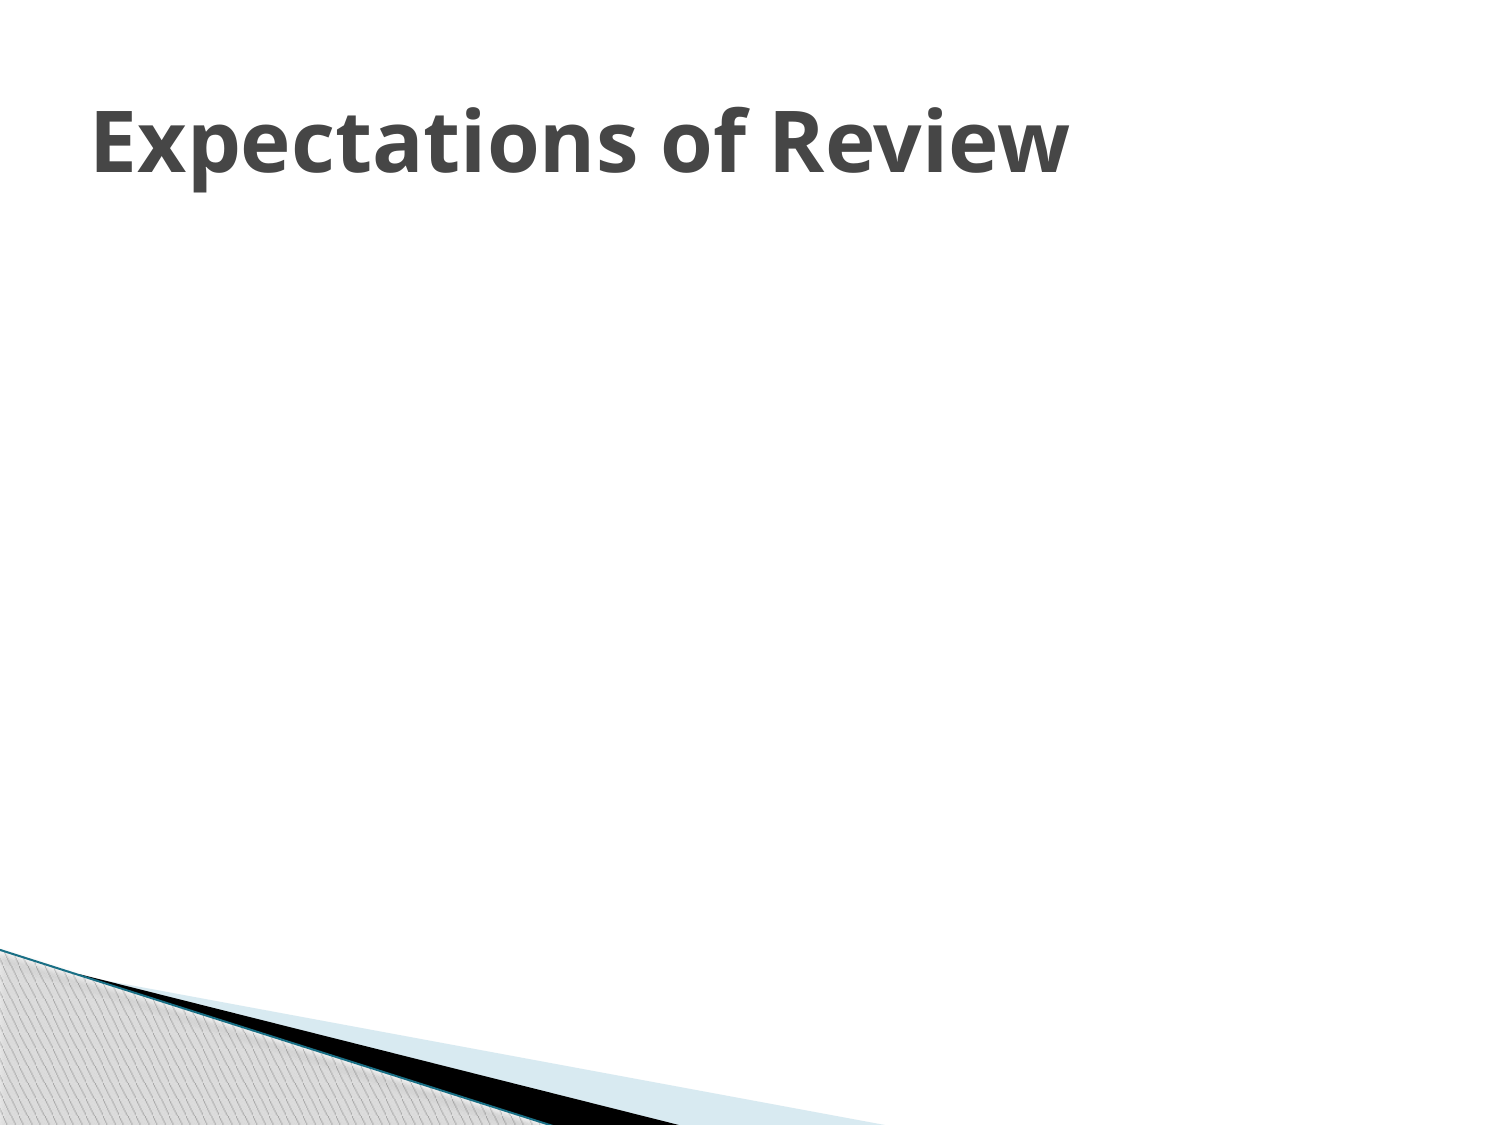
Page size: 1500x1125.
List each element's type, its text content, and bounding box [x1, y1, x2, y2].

title Expectations of Review [75, 45, 1425, 233]
